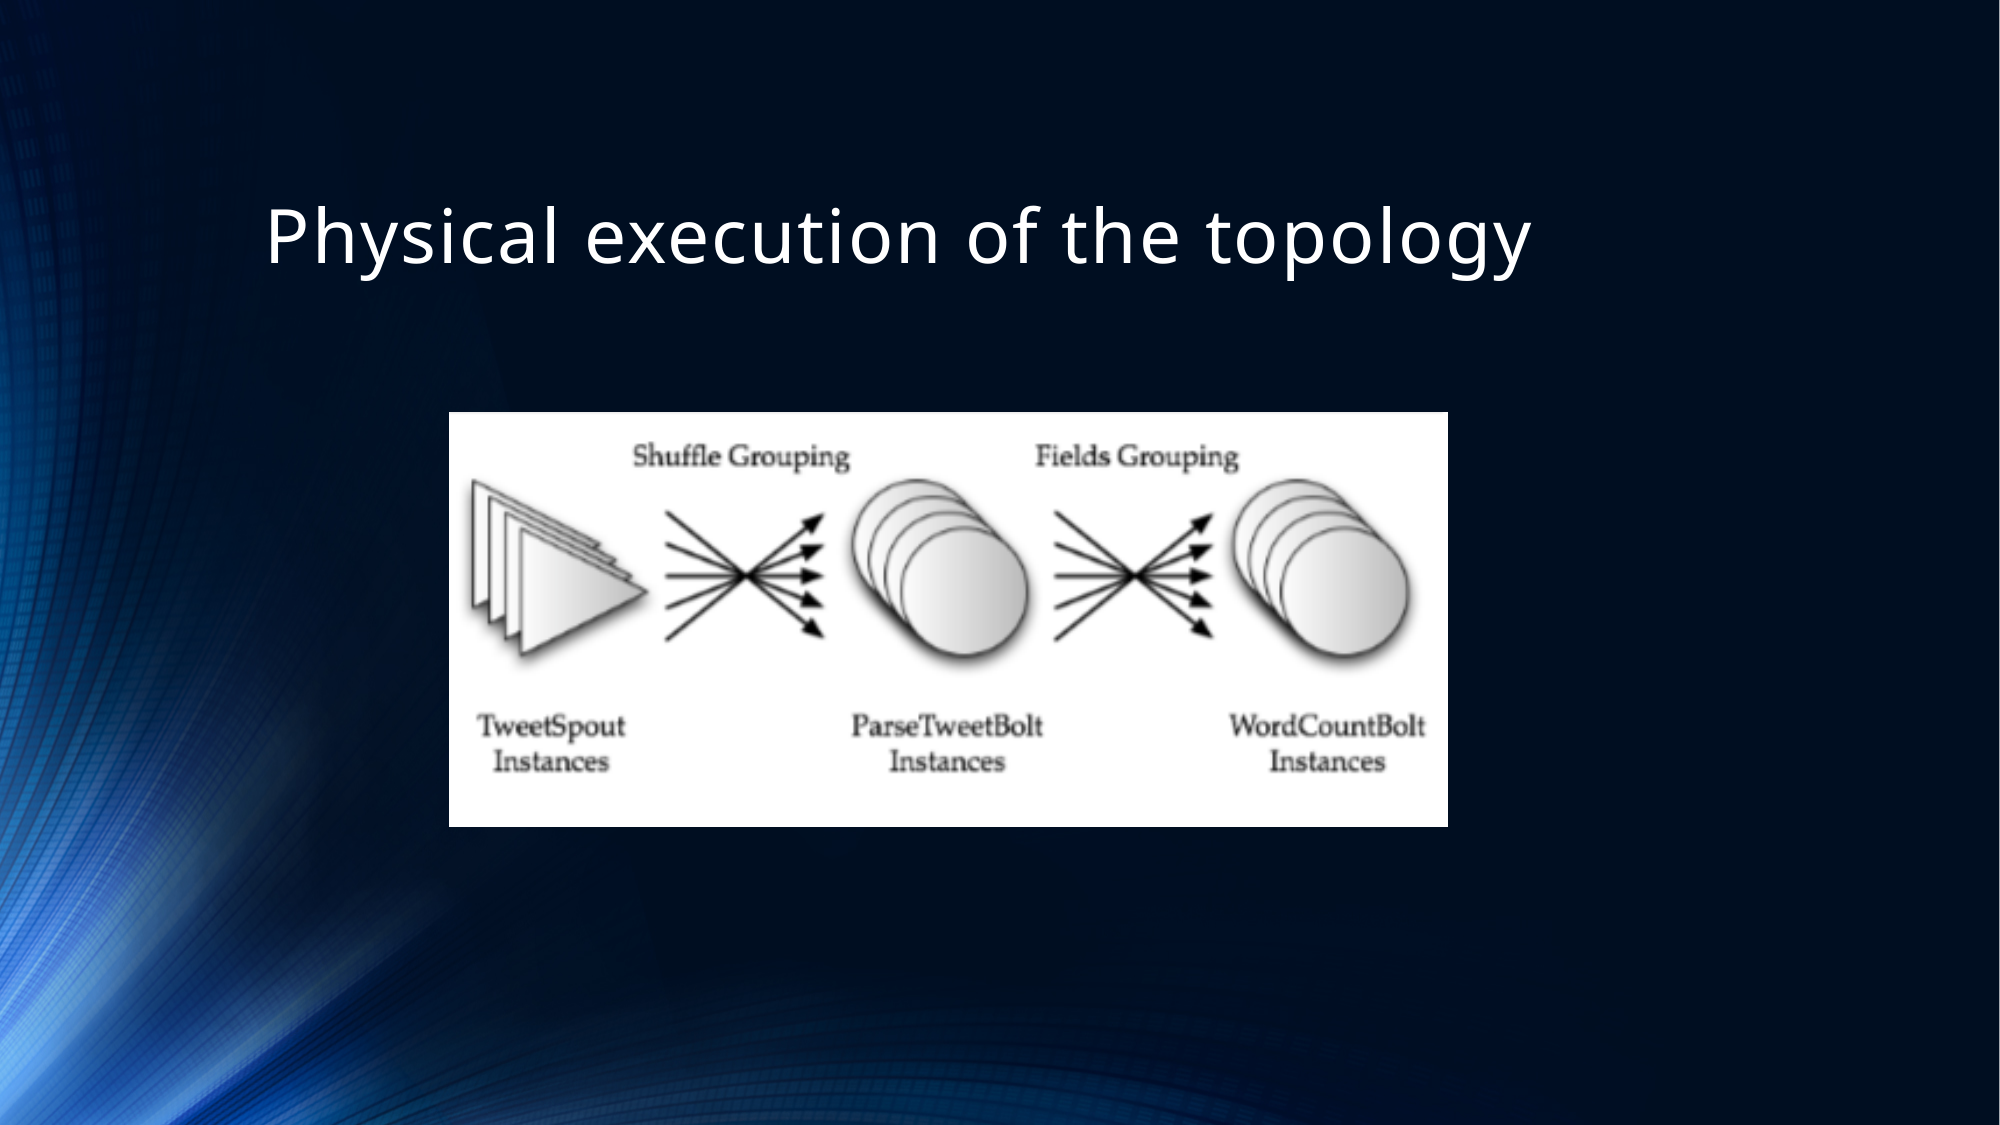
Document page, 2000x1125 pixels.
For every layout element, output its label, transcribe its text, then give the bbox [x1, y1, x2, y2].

title Physical execution of the topology [249, 62, 1750, 288]
picture [0, 0, 2000, 1125]
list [449, 412, 1448, 827]
